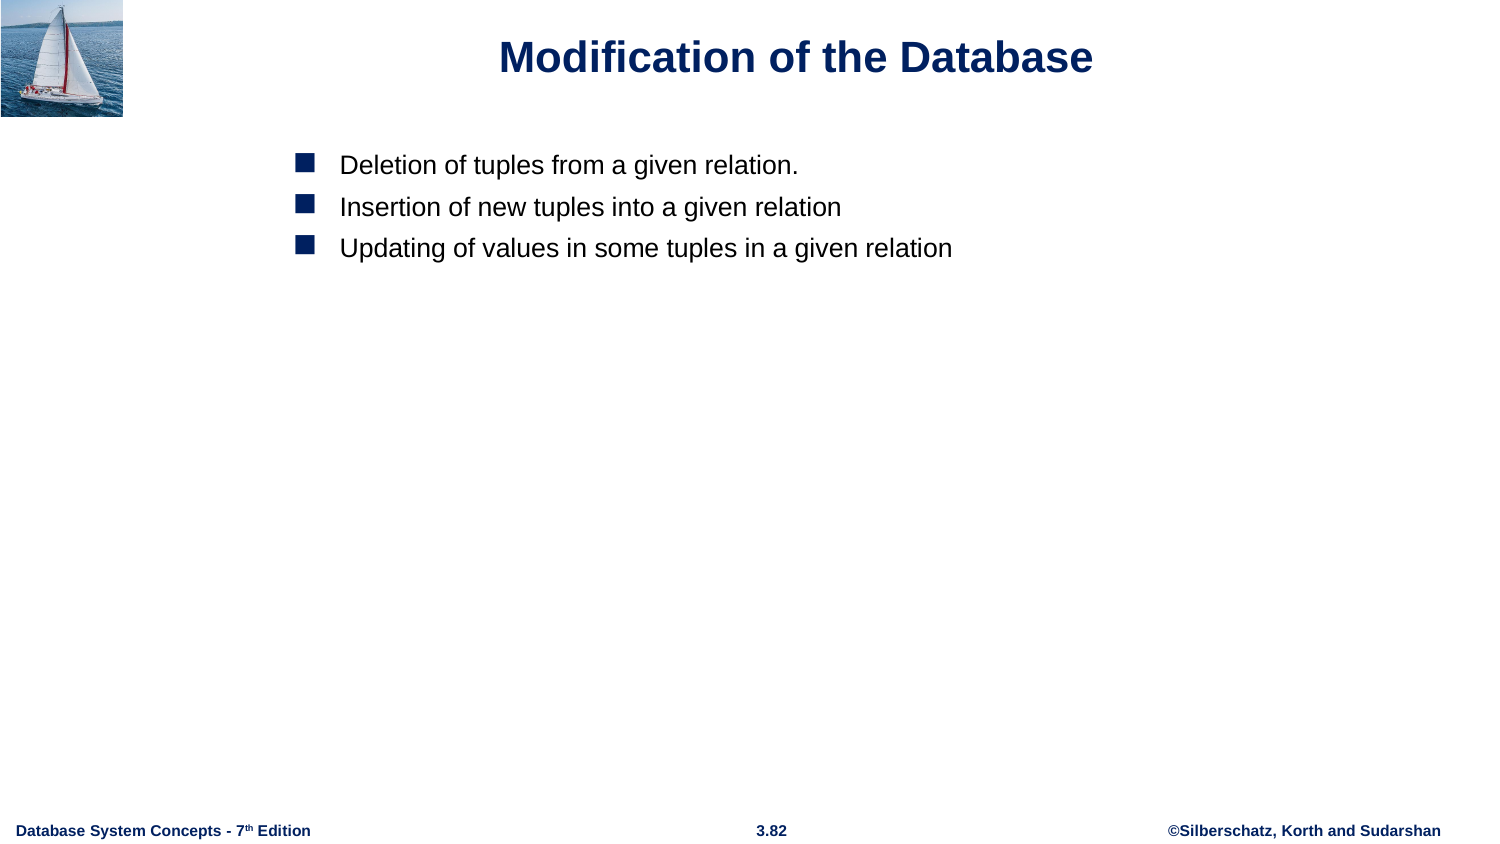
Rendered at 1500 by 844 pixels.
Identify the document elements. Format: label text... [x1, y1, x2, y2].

title Modification of the Database [299, 13, 1294, 90]
list Deletion of tuples from a given relation. Insertion of new tuples into a given relation Updating of values in some tuples in a given relation [282, 140, 1196, 527]
picture [0, 0, 123, 117]
